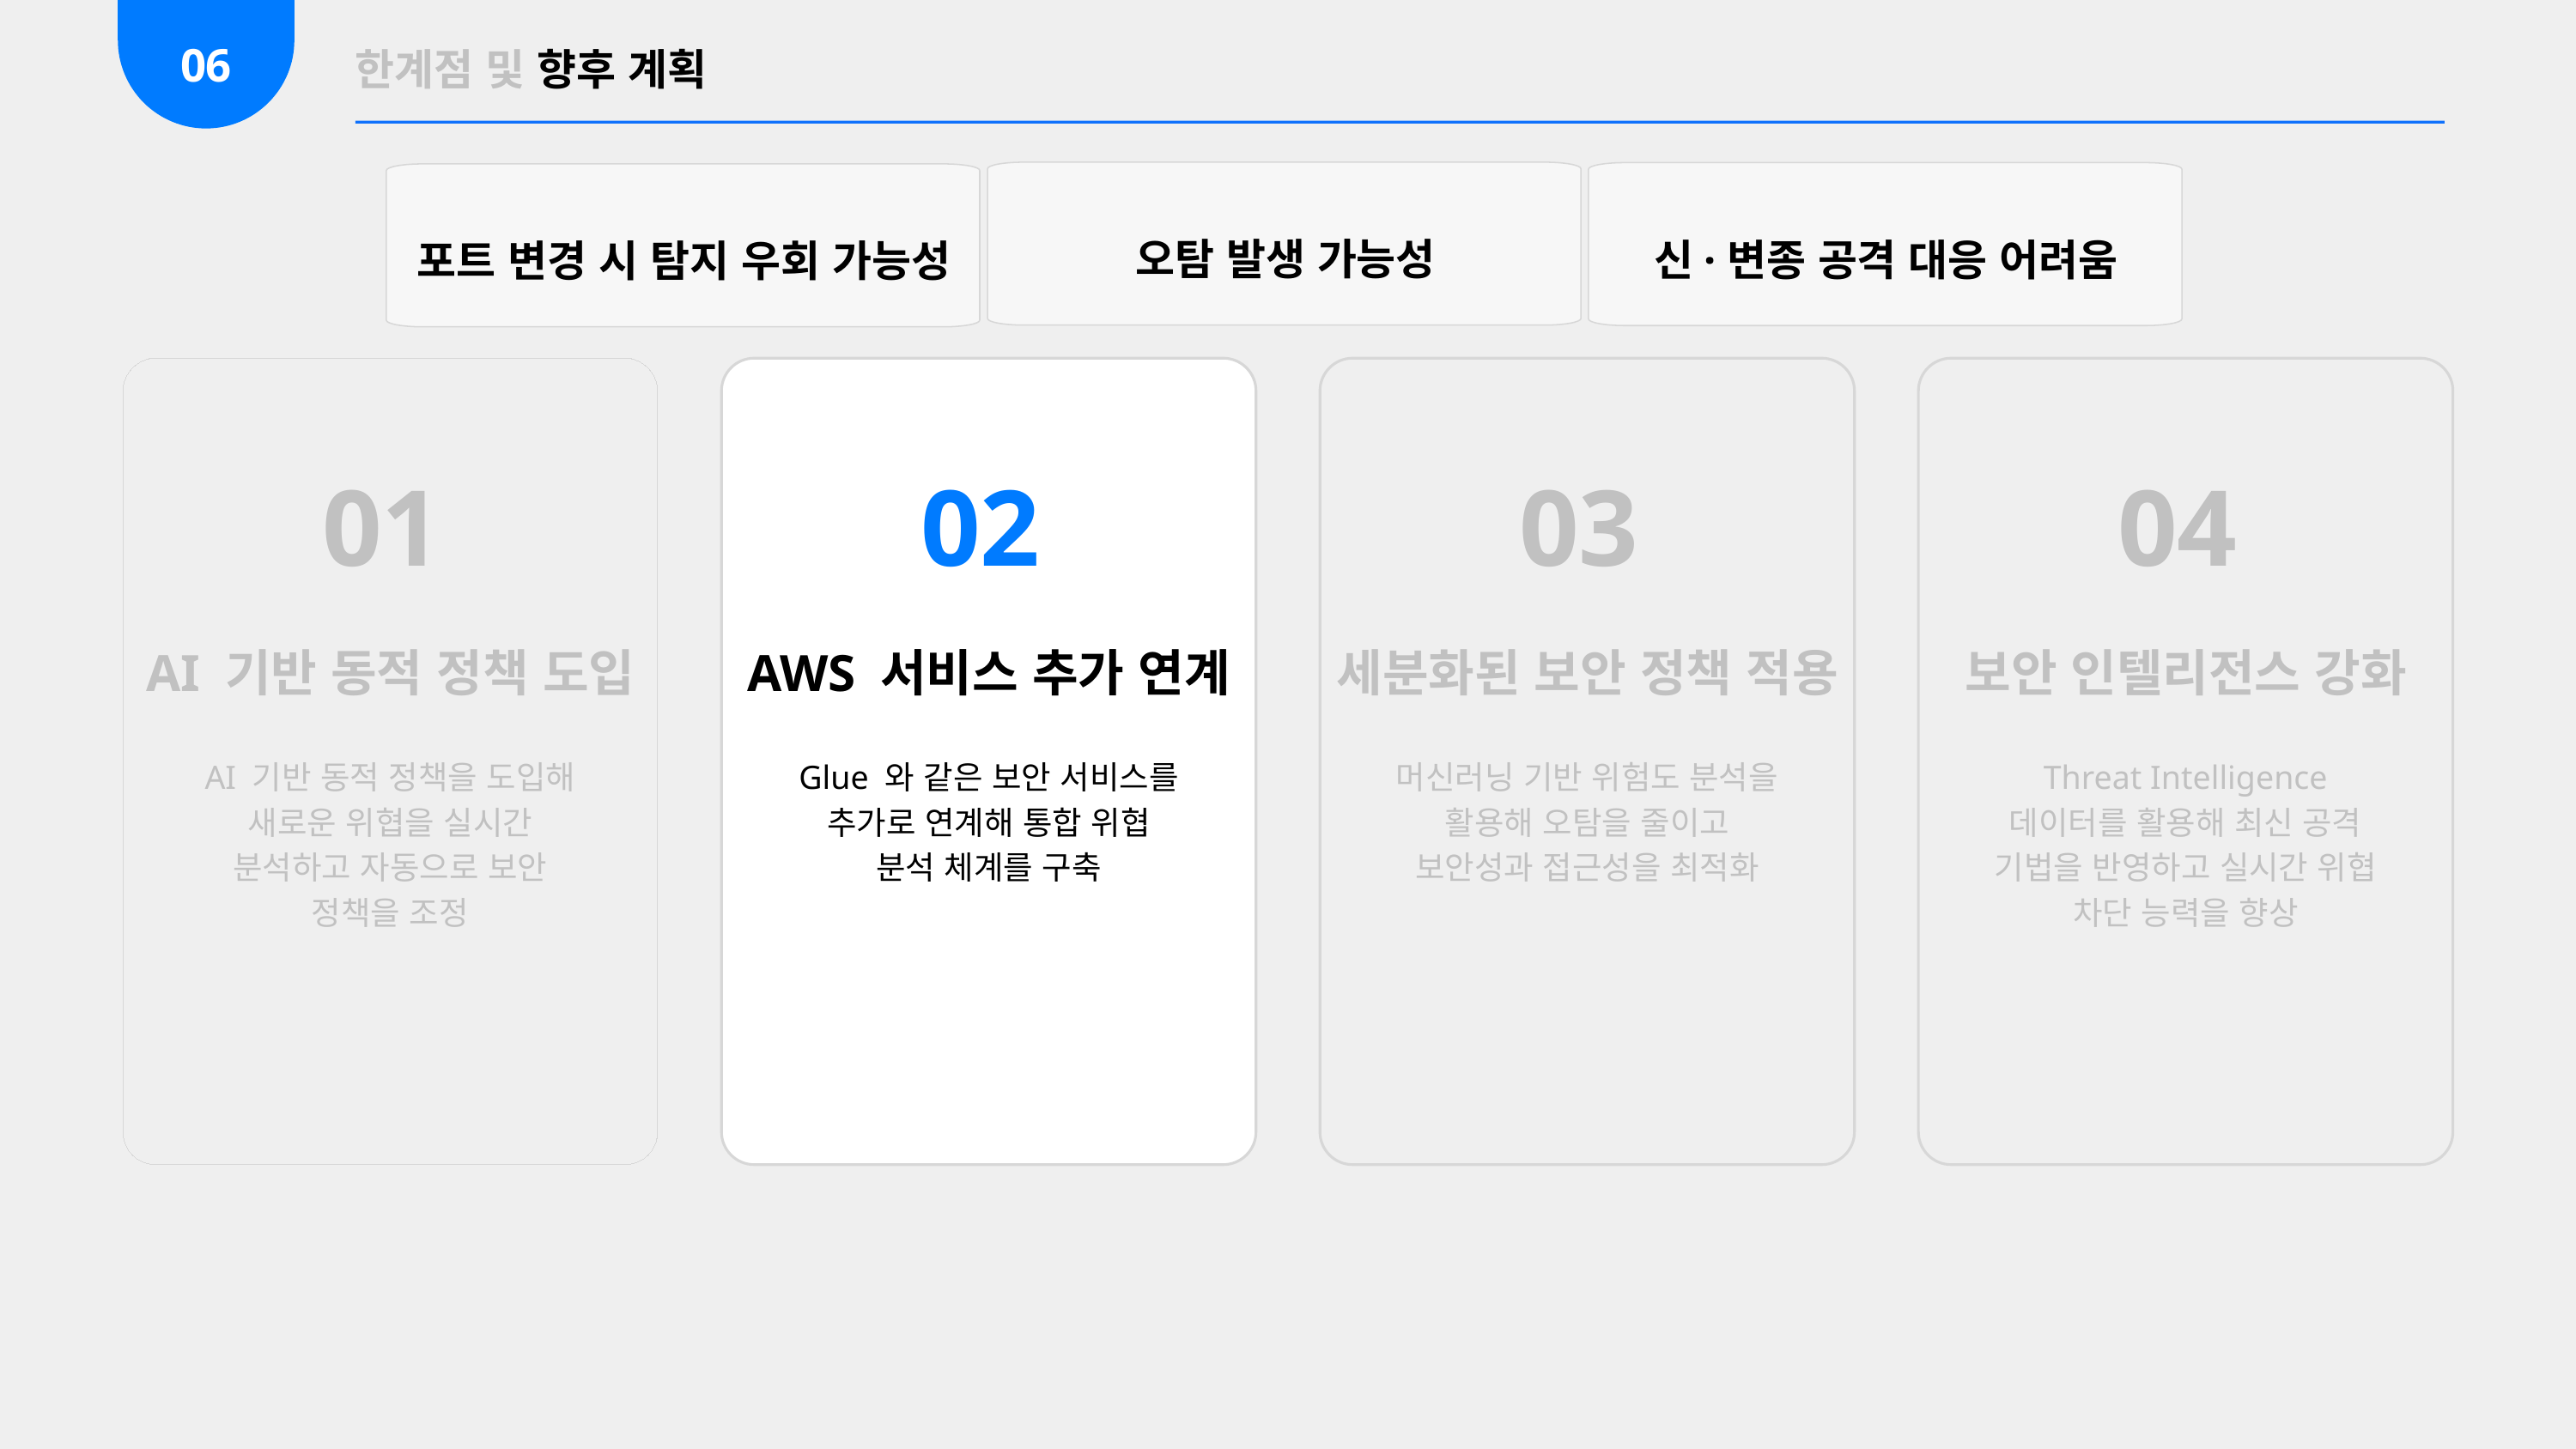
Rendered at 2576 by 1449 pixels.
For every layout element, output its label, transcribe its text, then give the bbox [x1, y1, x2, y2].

text_box 오탐 발생 가능성 [989, 209, 1582, 284]
text_box [987, 161, 1582, 325]
text_box 포트 변경 시 탐지 우회 가능성 [388, 210, 980, 286]
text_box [123, 357, 658, 1165]
text_box 신·변종 공격 대응 어려움 [1590, 209, 2182, 285]
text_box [720, 357, 1256, 1165]
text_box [117, 0, 295, 129]
text_box 한계점 및 향후 계획 [355, 33, 1610, 94]
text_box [1319, 357, 1855, 1165]
text_box [386, 163, 981, 327]
text_box [1588, 162, 2183, 326]
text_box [1917, 357, 2453, 1165]
